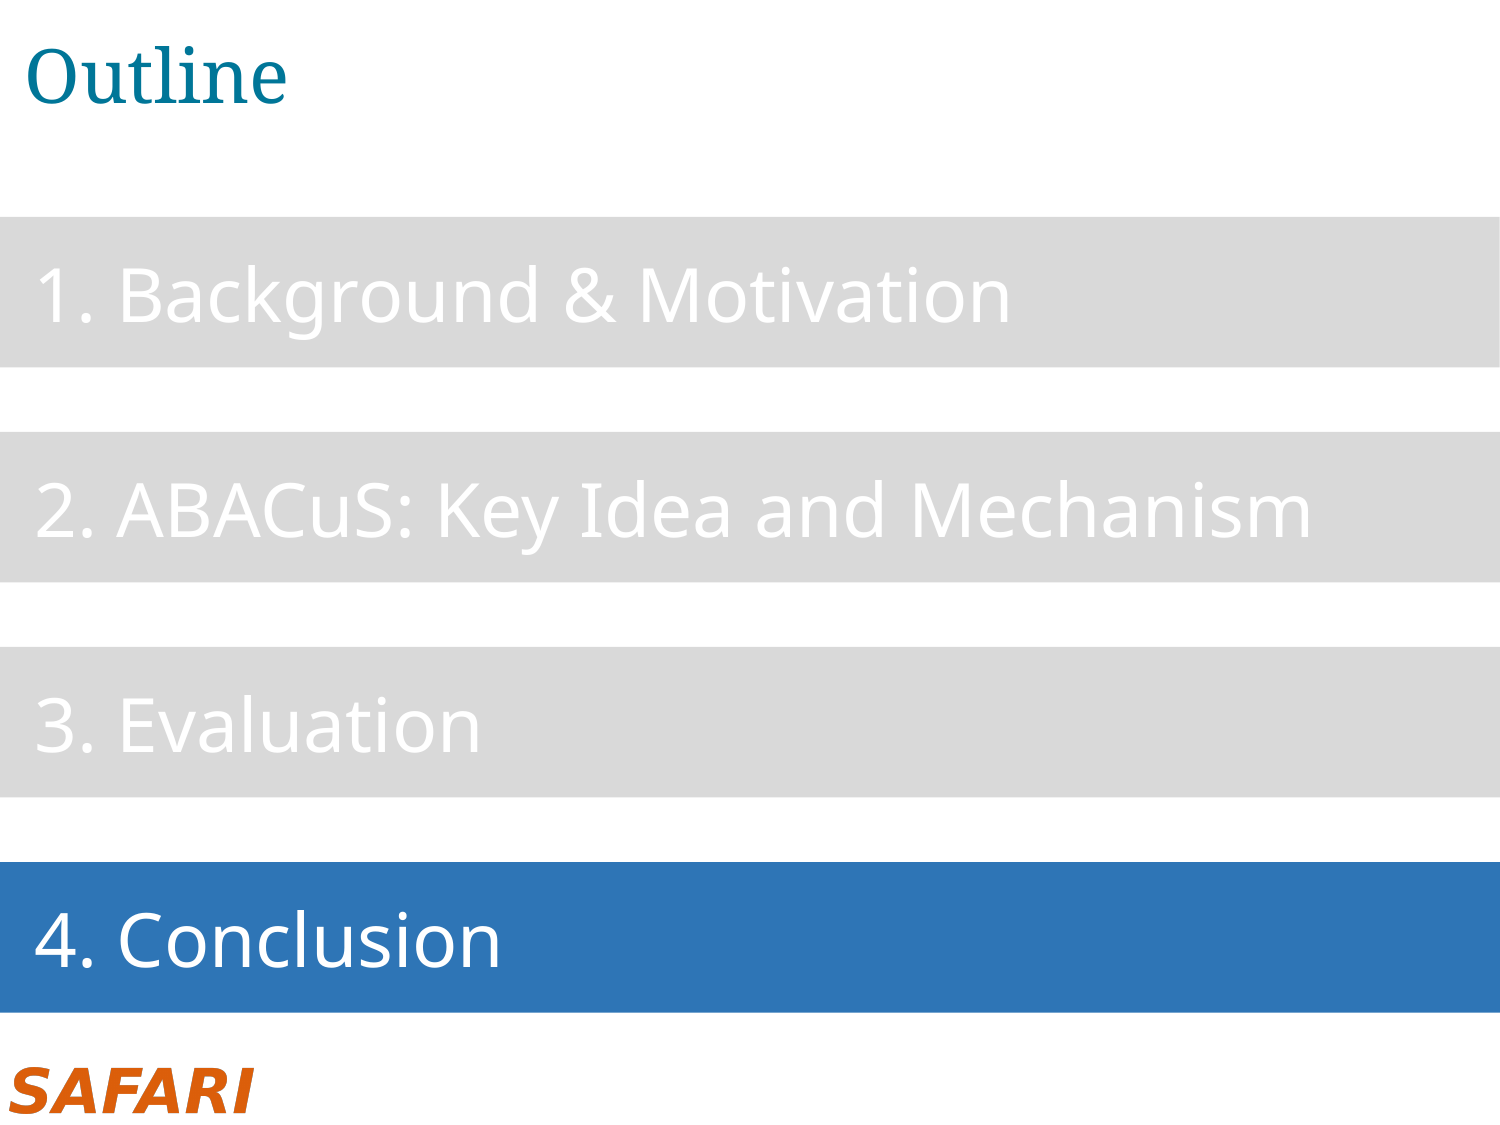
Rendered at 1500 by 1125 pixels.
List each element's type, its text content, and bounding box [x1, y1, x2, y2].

text_box 2. ABACuS: Key Idea and Mechanism [0, 431, 1500, 583]
text_box 3. Evaluation [0, 646, 1500, 799]
picture [9, 1067, 254, 1114]
title Outline [0, 0, 1500, 163]
text_box 1. Background & Motivation [0, 216, 1500, 368]
text_box 4. Conclusion [0, 861, 1500, 1014]
